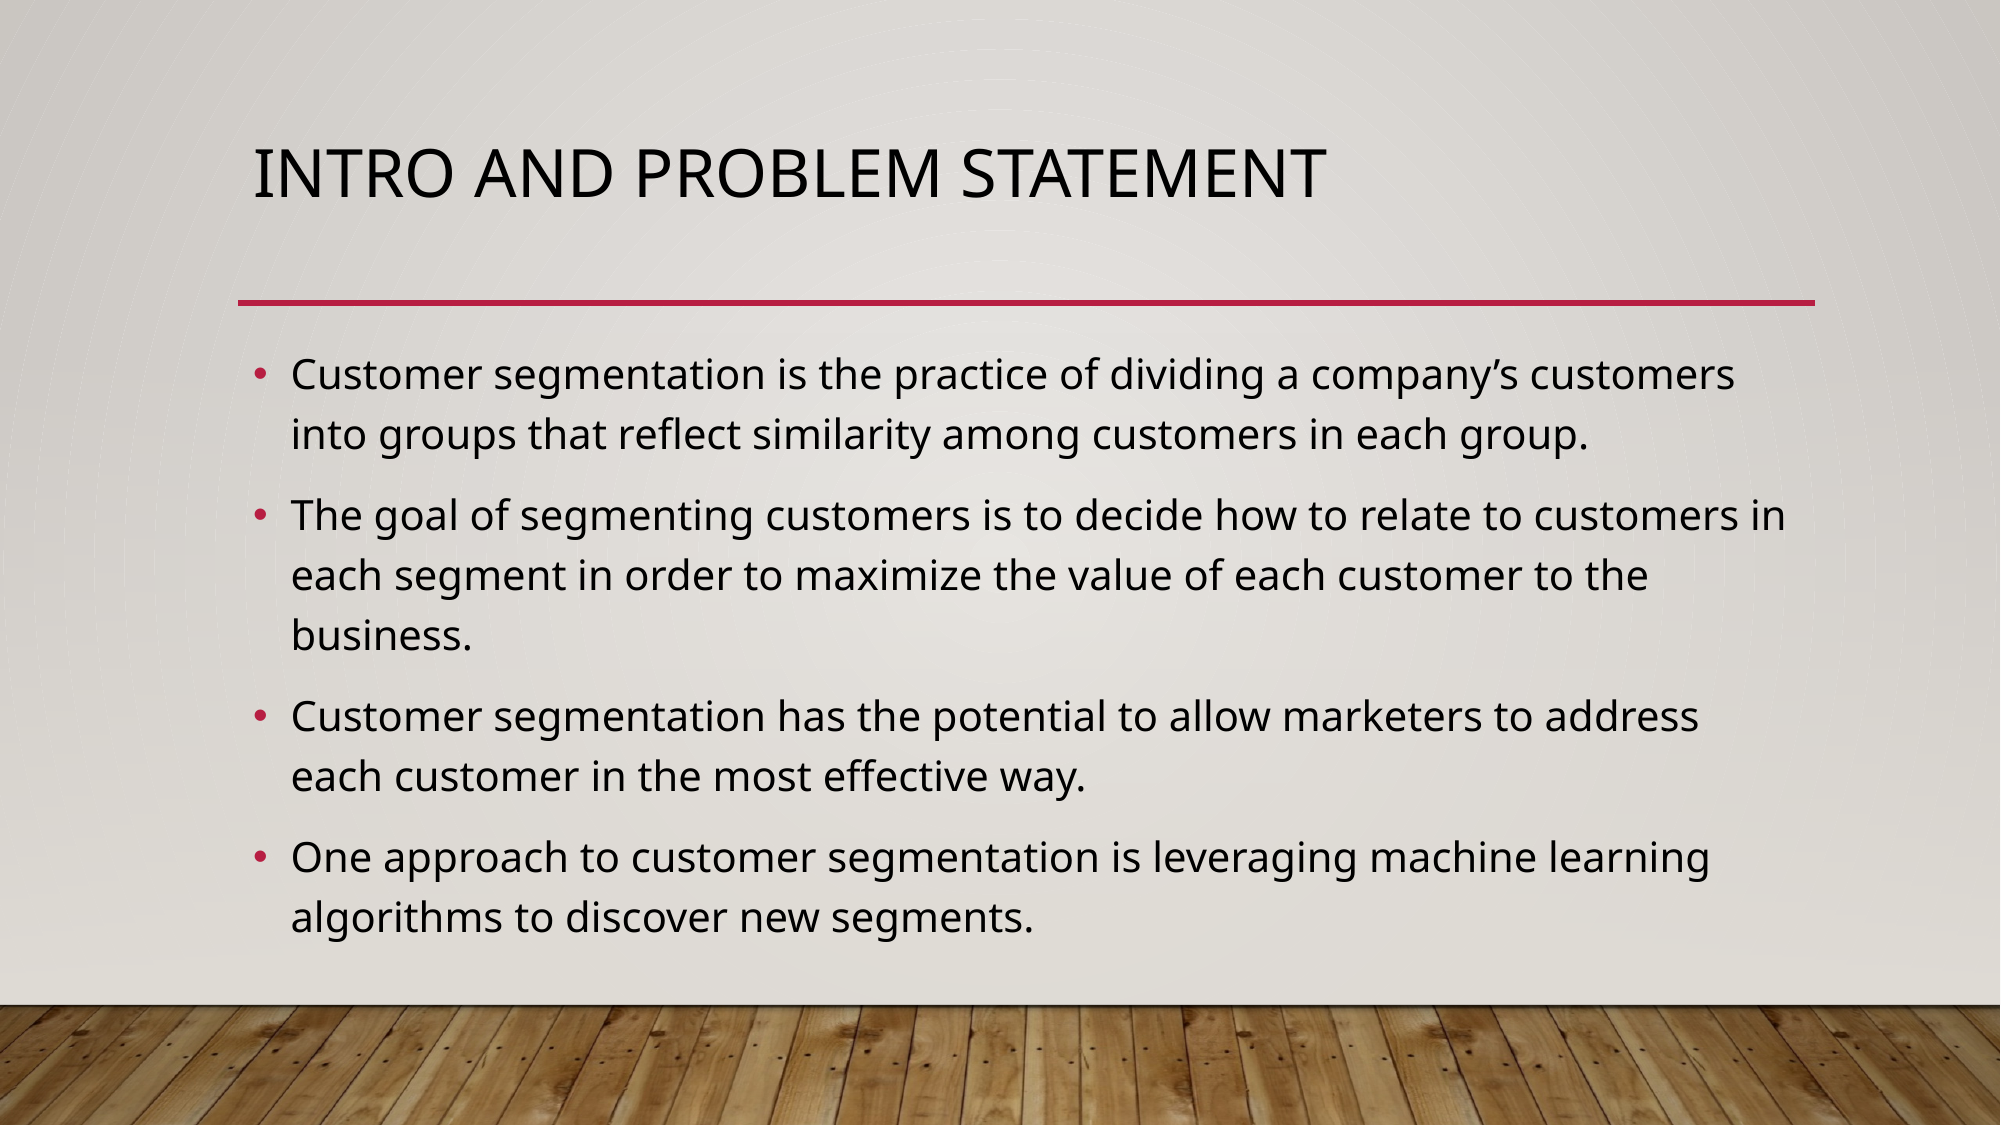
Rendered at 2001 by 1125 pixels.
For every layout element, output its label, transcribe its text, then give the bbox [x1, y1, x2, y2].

title Intro and problem statement [238, 131, 1814, 305]
list Customer segmentation is the practice of dividing a company’s customers into groups that reflect similarity among customers in each group. The goal of segmenting customers is to decide how to relate to customers in each segment in order to maximize the value of each customer to the business. Customer segmentation has the potential to allow marketers to address each customer in the most effective way. One approach to customer segmentation is leveraging machine learning algorithms to discover new segments. [238, 330, 1814, 897]
picture [0, 1005, 2000, 1125]
